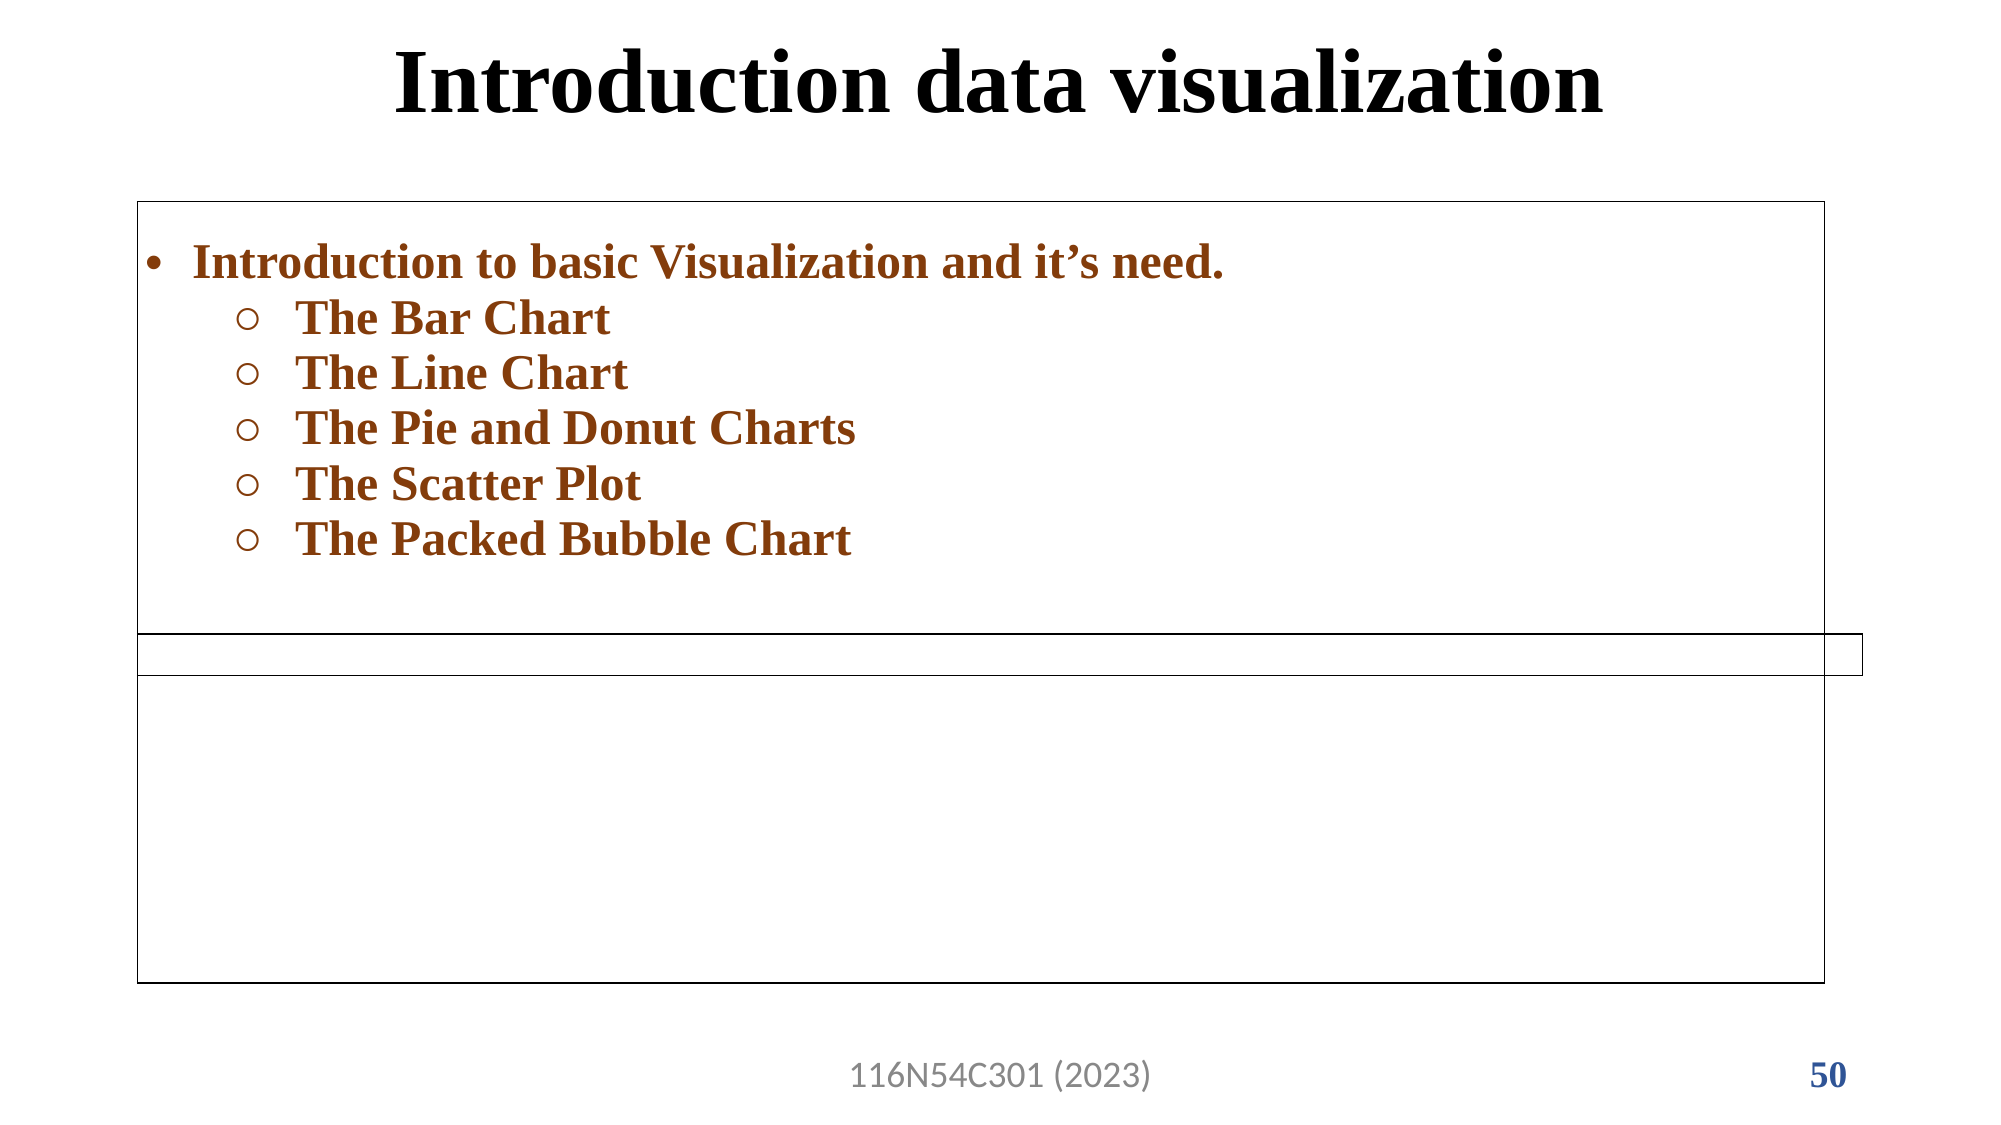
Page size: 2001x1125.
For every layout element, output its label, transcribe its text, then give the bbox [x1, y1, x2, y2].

table_header Introduction to basic Visualization and it’s need. The Bar Chart The Line Chart The Pie and Donut Charts The Scatter Plot The Packed Bubble Chart [138, 202, 1824, 982]
footer 116N54C301 (2023) [662, 1042, 1338, 1103]
slide_number 50 [1412, 1042, 1863, 1103]
title Introduction data visualization [137, 0, 1863, 166]
table_header [1825, 635, 1862, 675]
